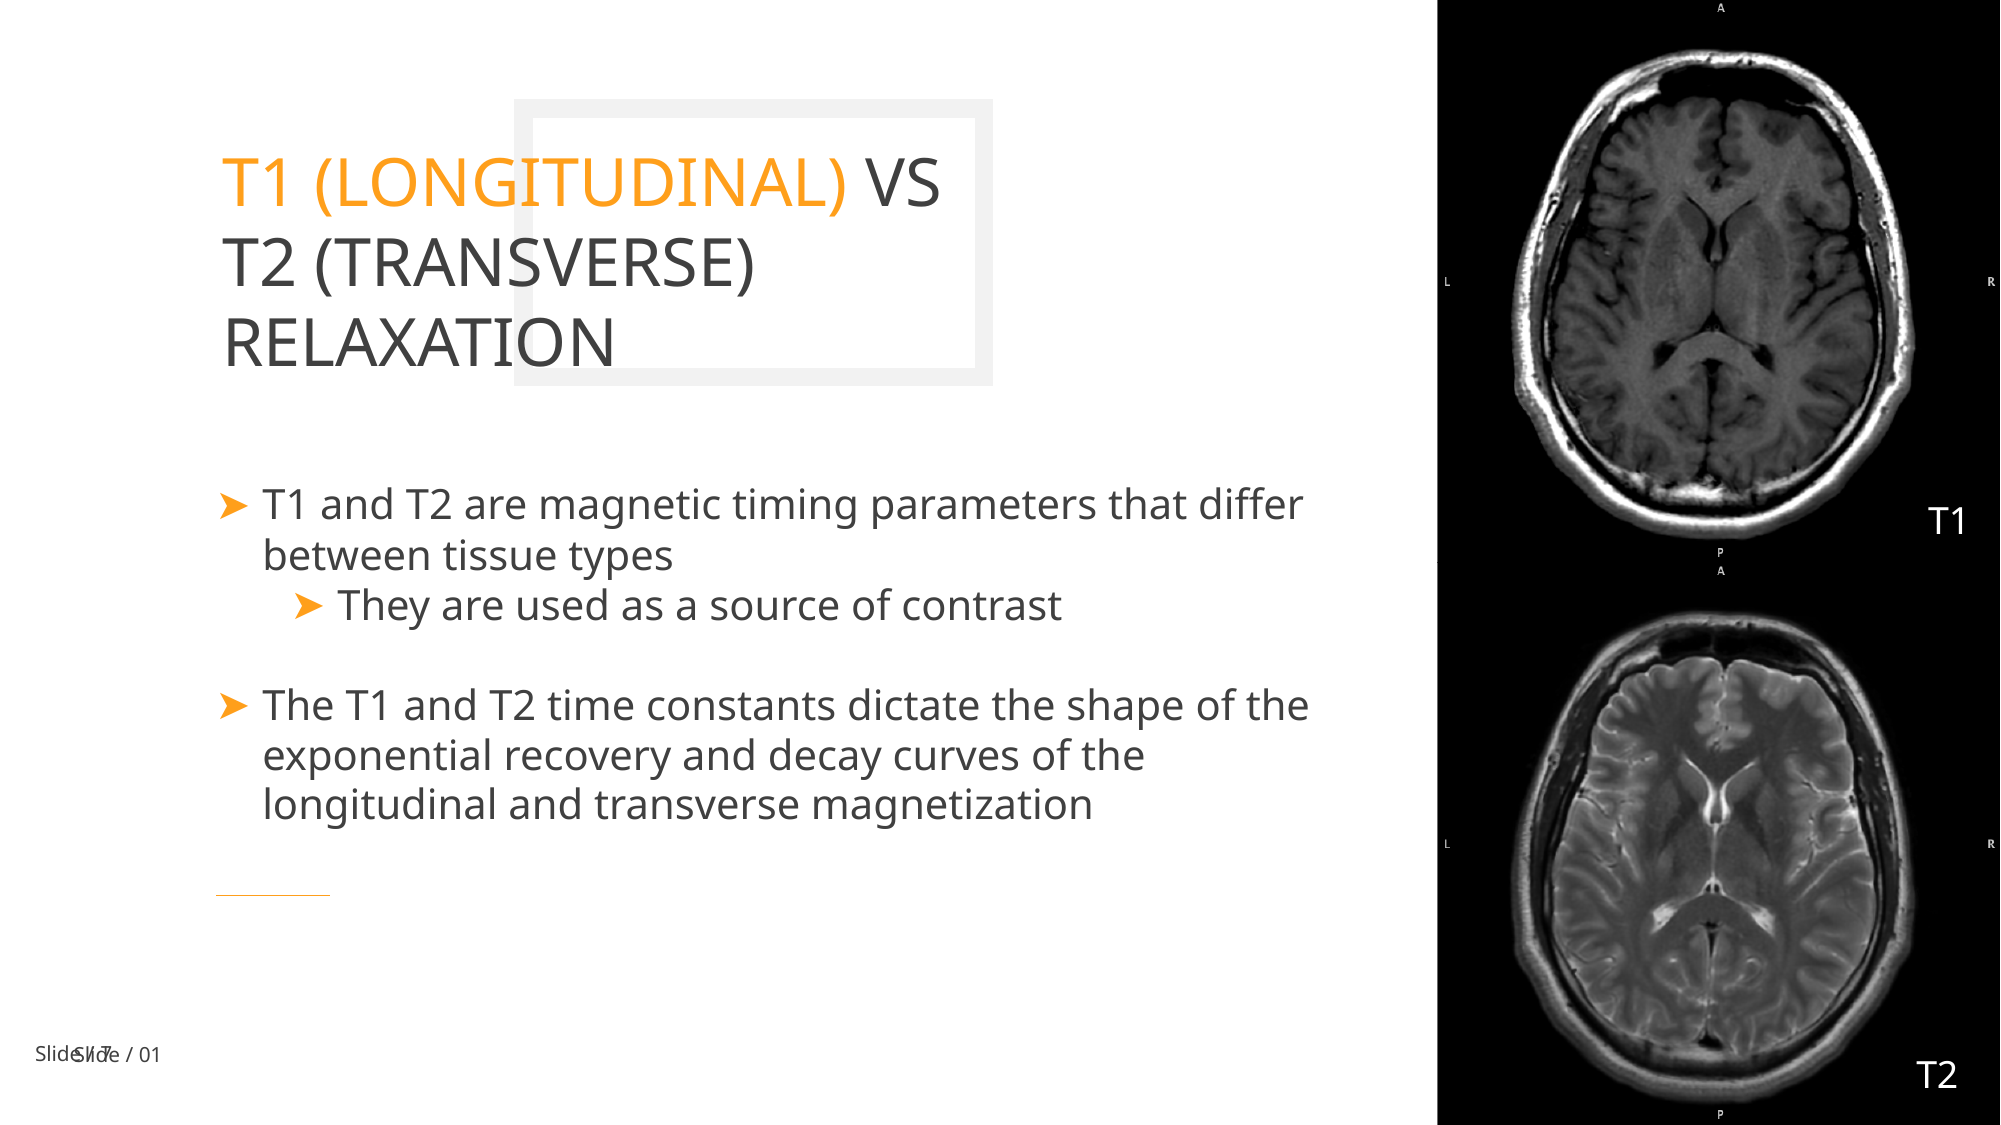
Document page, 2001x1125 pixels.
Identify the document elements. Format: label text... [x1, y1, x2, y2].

text_box T1 and T2 are magnetic timing parameters that differ between tissue types They are used as a source of contrast The T1 and T2 time constants dictate the shape of the exponential recovery and decay curves of the longitudinal and transverse magnetization [200, 470, 1389, 836]
text_box T1 (LONGITUDINAL) VS T2 (TRANSVERSE) RELAXATION [207, 132, 975, 388]
picture [1437, 0, 2000, 1125]
text_box Slide / 01 [58, 1033, 178, 1074]
text_box [523, 107, 985, 378]
